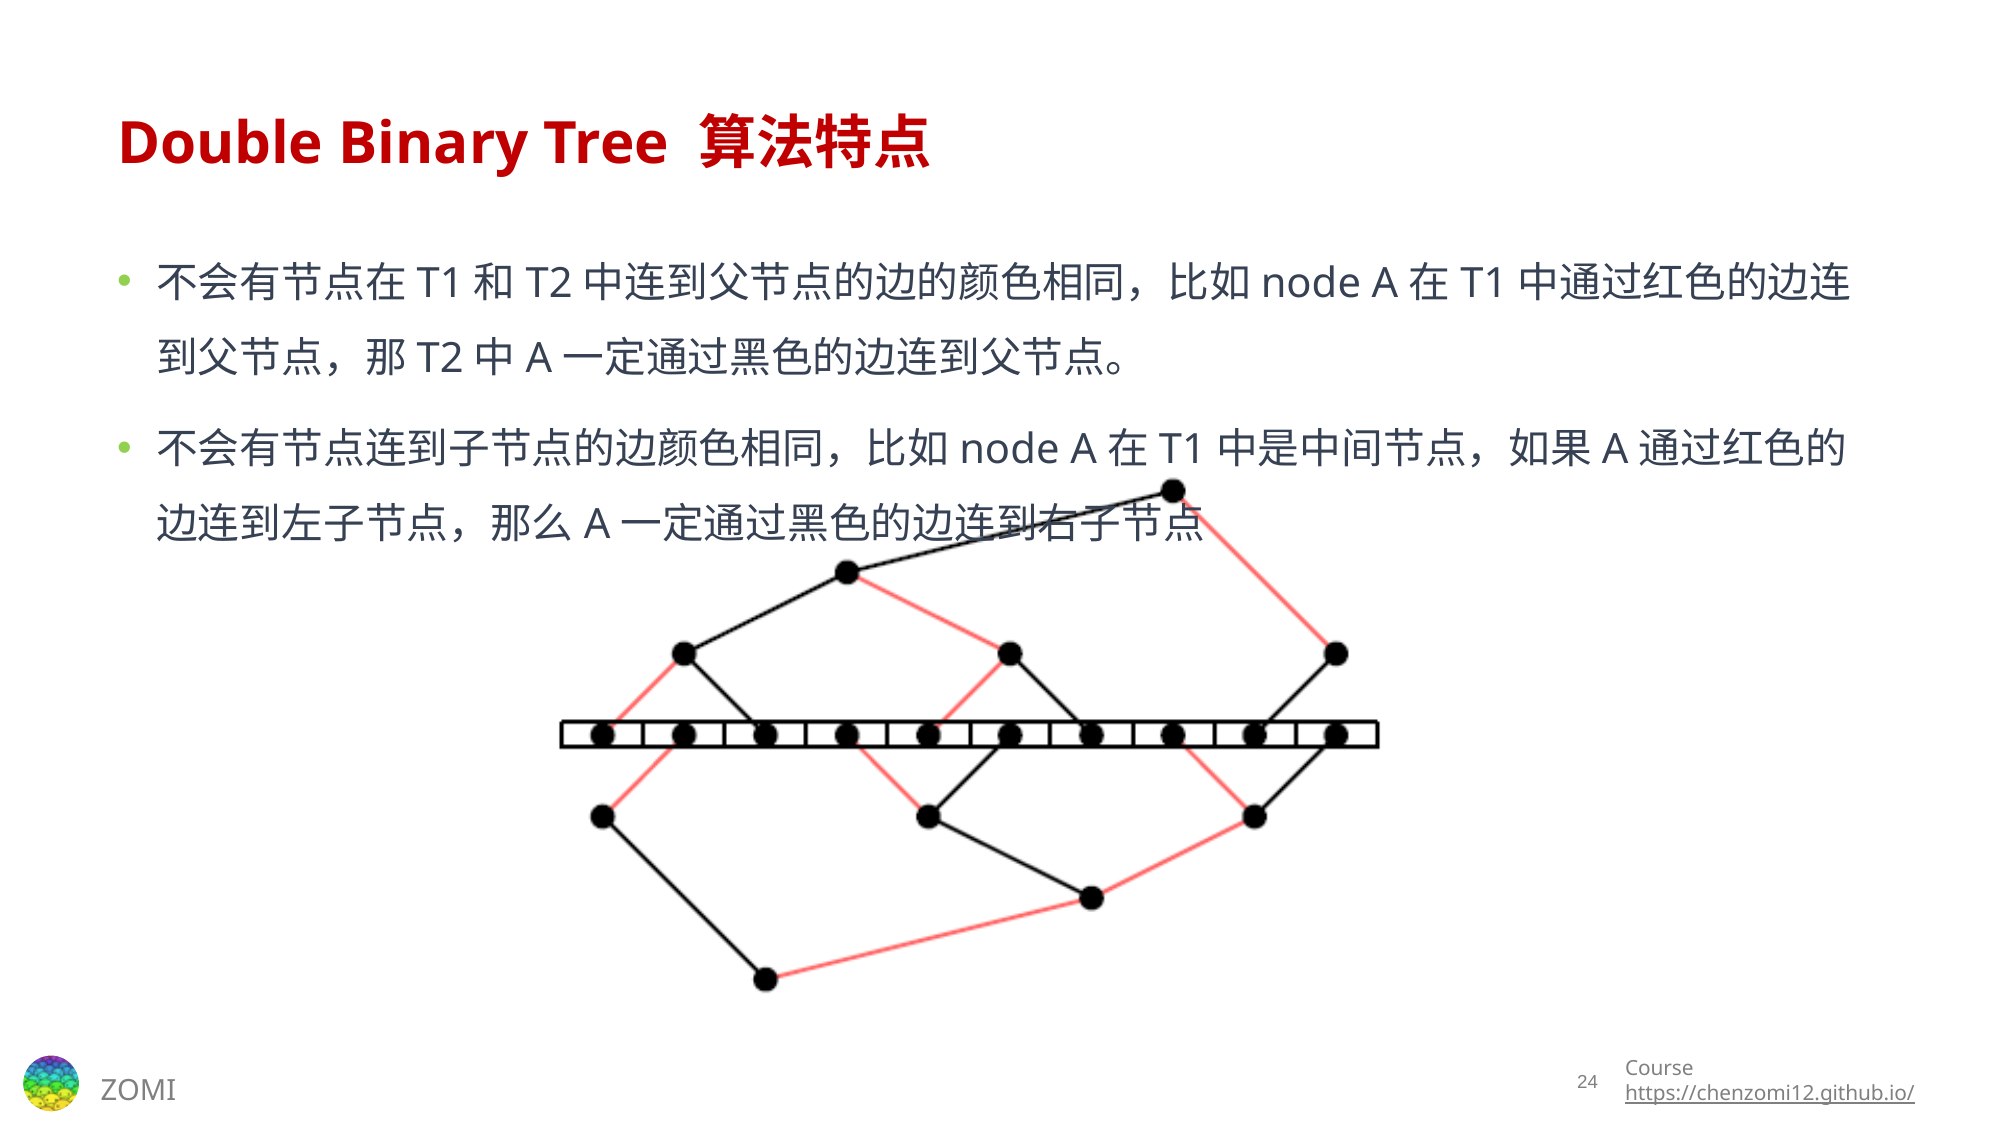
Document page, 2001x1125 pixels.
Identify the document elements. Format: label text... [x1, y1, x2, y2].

picture [24, 1056, 78, 1111]
picture [535, 421, 1426, 1010]
title Double Binary Tree 算法特点 [102, 91, 1901, 189]
list 不会有节点在T1和T2中连到父节点的边的颜色相同，比如node A在T1中通过红色的边连到父节点，那T2中A一定通过黑色的边连到父节点。 不会有节点连到子节点的边颜色相同，比如node A在T1中是中间节点，如果A通过红色的边连到左子节点，那么A一定通过黑色的边连到右子节点 [102, 223, 1901, 1043]
